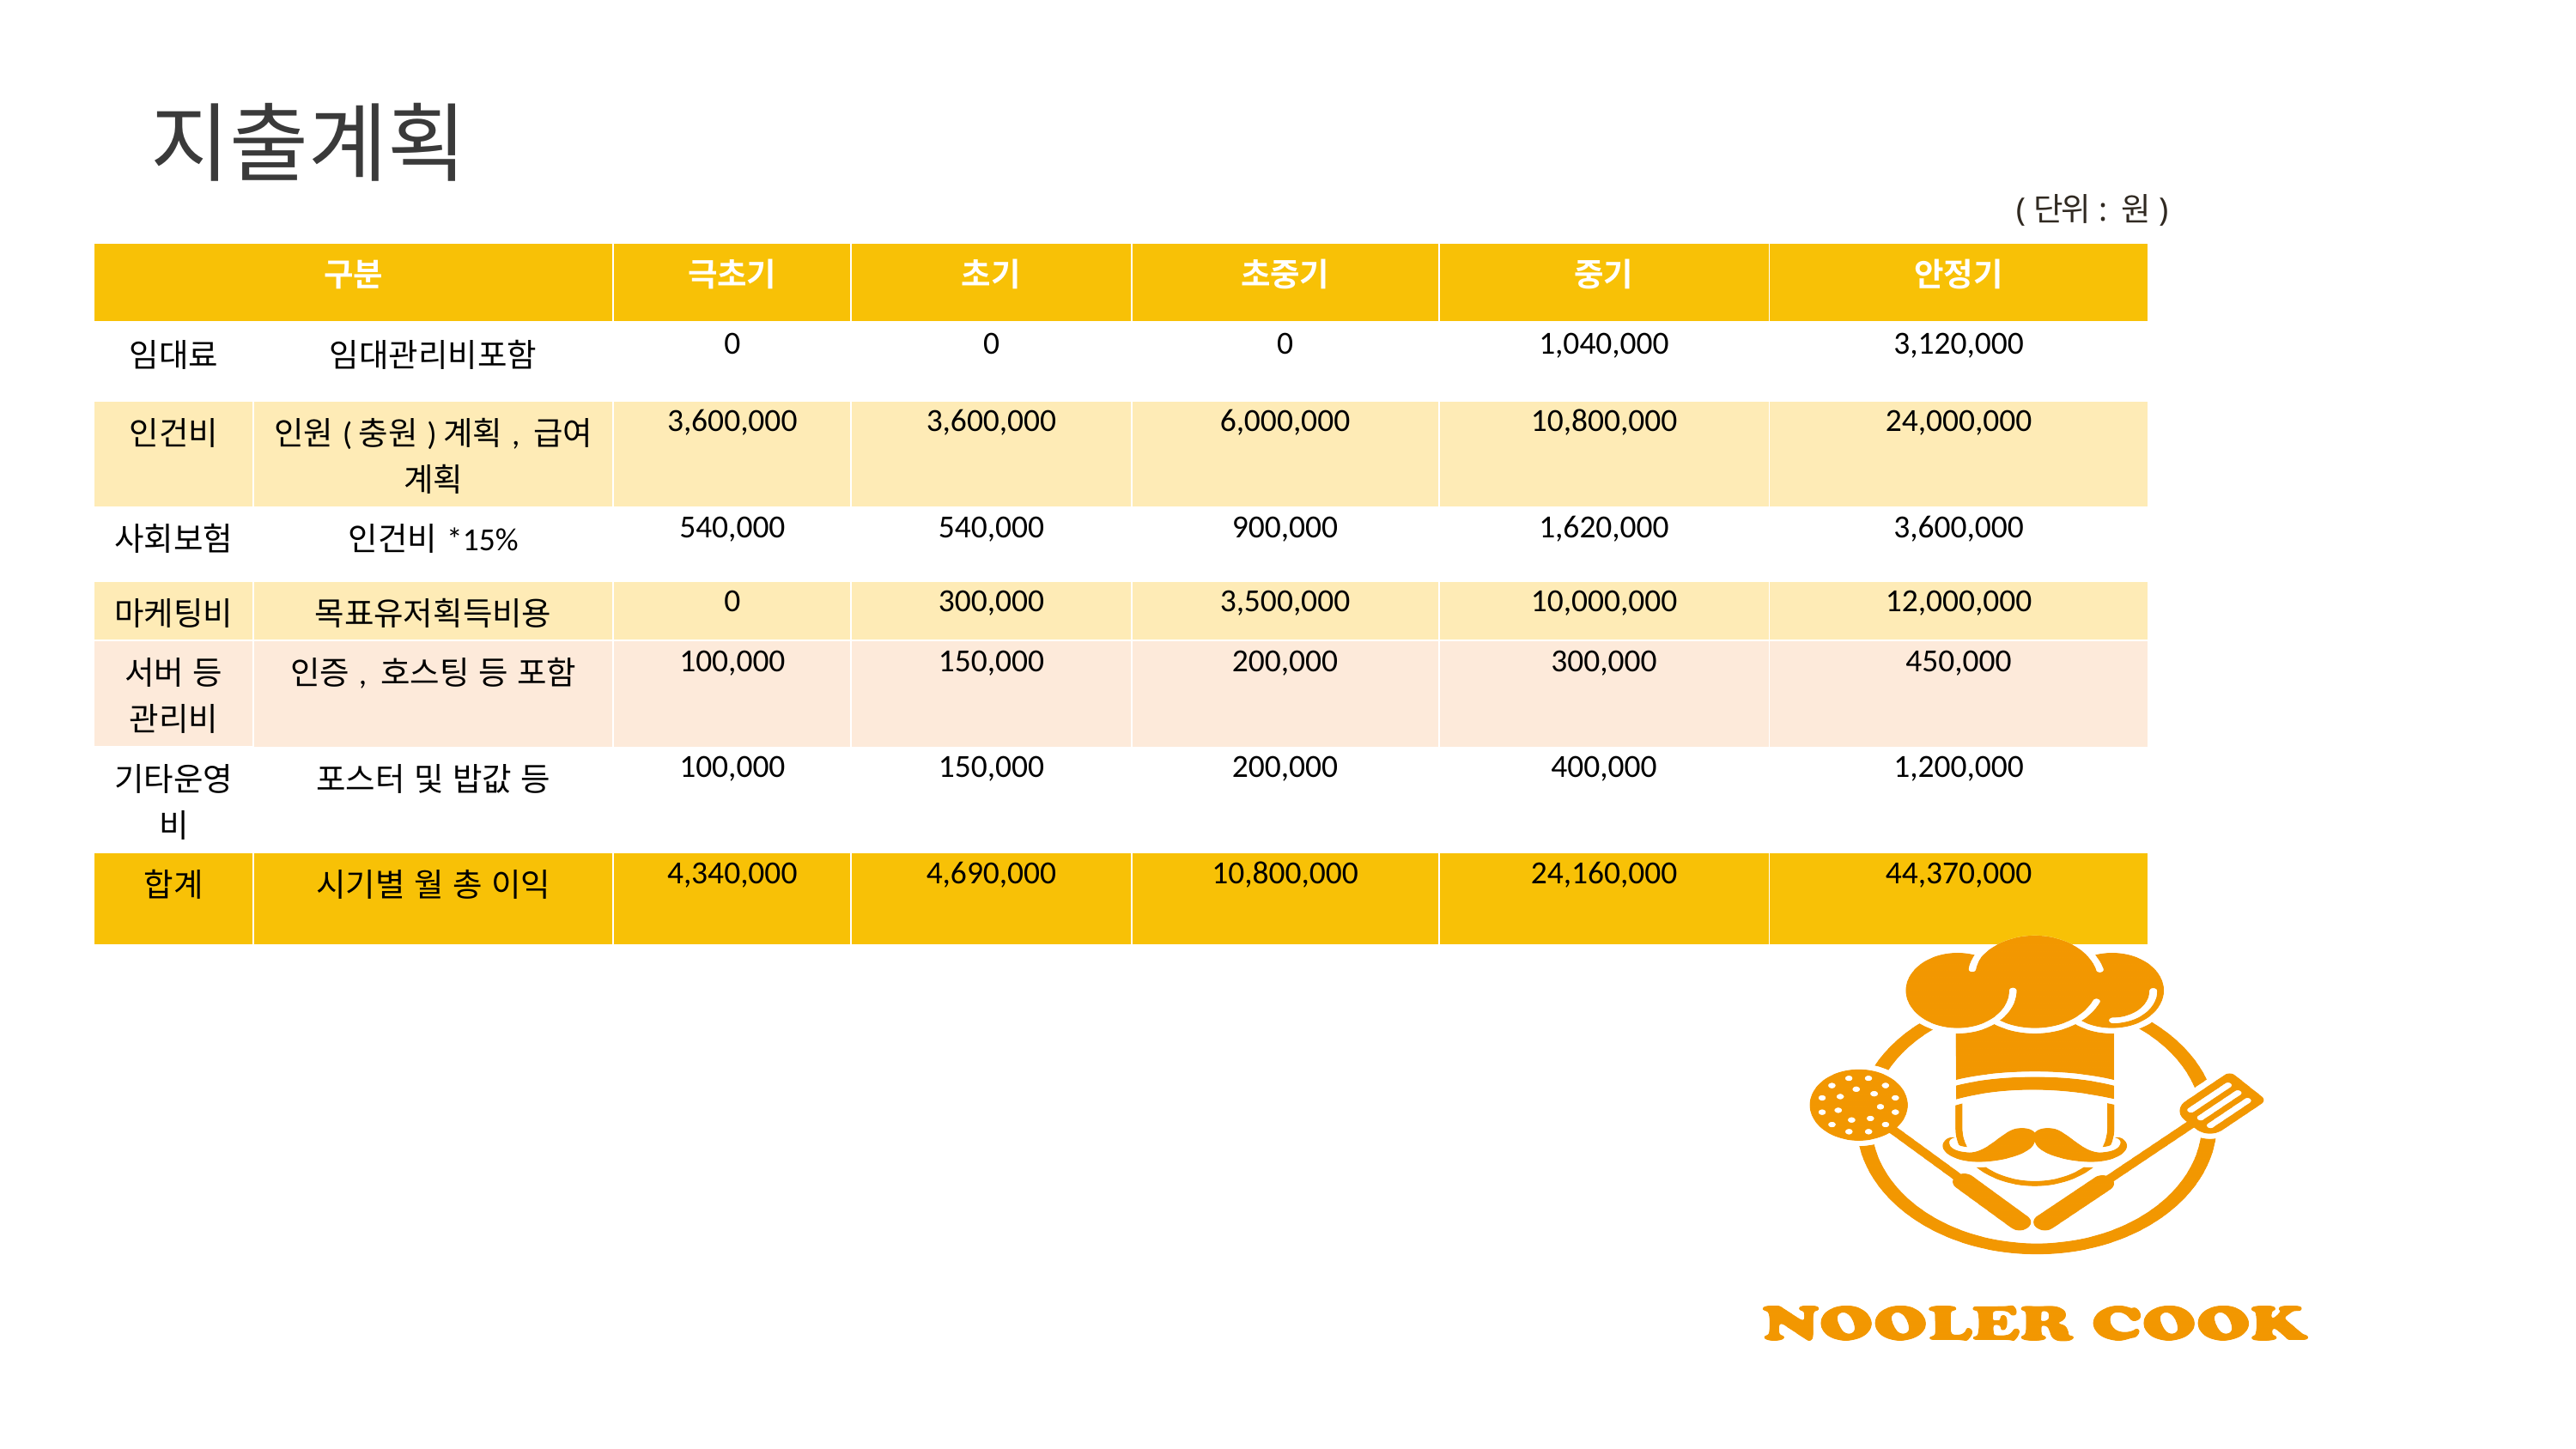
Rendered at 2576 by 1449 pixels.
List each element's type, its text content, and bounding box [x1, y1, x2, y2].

table_cell 12,000,000 [1770, 582, 2148, 640]
table_cell 10,800,000 [1440, 402, 1769, 506]
table_cell 사회보험 [94, 508, 252, 580]
table_cell 0 [614, 582, 850, 640]
table_cell 44,370,000 [1770, 853, 2148, 878]
table_cell 1,620,000 [1440, 508, 1769, 580]
table_cell 3,600,000 [852, 402, 1131, 506]
table_cell 합계 [94, 853, 252, 944]
table_cell 300,000 [1440, 641, 1769, 747]
table_cell 150,000 [851, 747, 1132, 853]
table_cell 서버 등 관리비 [94, 641, 252, 746]
table_cell 400,000 [1439, 747, 1769, 853]
table_cell 인건비*15% [254, 508, 612, 580]
table_cell 4,690,000 [852, 853, 1131, 944]
table_cell 24,160,000 [1440, 853, 1769, 944]
table_cell 450,000 [1770, 641, 2148, 747]
table_cell 900,000 [1133, 508, 1438, 580]
table_cell 포스터 및 밥값 등 [253, 747, 613, 853]
table_header 초중기 [1133, 244, 1438, 321]
table_cell 3,600,000 [614, 402, 850, 506]
table_cell 1,040,000 [1440, 325, 1769, 400]
text_box 지출계획 [137, 82, 600, 198]
table_cell 200,000 [1132, 747, 1439, 853]
table_cell 임대료 [94, 325, 252, 400]
table_cell 0 [614, 325, 850, 400]
table_header 구분 [94, 244, 612, 321]
table_cell 인건비 [94, 402, 252, 506]
table_header 중기 [1440, 244, 1769, 321]
table_cell 3,500,000 [1133, 582, 1438, 640]
table_cell 3,600,000 [1770, 508, 2148, 580]
text_box [1522, 878, 2542, 1399]
table_cell 100,000 [614, 641, 850, 747]
table_cell 0 [1133, 325, 1438, 400]
table_cell 인증, 호스팅 등 포함 [254, 641, 612, 747]
table_header 초기 [852, 244, 1131, 321]
table_cell 인원(충원)계획, 급여 계획 [254, 402, 612, 506]
table_cell 목표유저획득비용 [254, 582, 612, 640]
table_cell 300,000 [852, 582, 1131, 640]
table_cell 3,120,000 [1770, 325, 2148, 400]
table_cell 10,000,000 [1440, 582, 1769, 640]
table_cell 150,000 [852, 641, 1131, 747]
table_cell 200,000 [1133, 641, 1438, 747]
table_cell 10,800,000 [1133, 853, 1438, 944]
table_cell 임대관리비포함 [254, 325, 612, 400]
table_cell 0 [852, 325, 1131, 400]
table_cell 24,000,000 [1770, 402, 2148, 506]
table_cell 시기별 월 총 이익 [254, 853, 612, 944]
text_box (단위: 원) [2003, 183, 2558, 234]
table_cell 100,000 [613, 747, 851, 853]
table_header 안정기 [1770, 244, 2148, 321]
table_cell 540,000 [614, 508, 850, 580]
table_cell 4,340,000 [614, 853, 850, 944]
table_cell 1,200,000 [1769, 747, 2148, 853]
table_cell 기타운영비 [94, 748, 253, 852]
table_cell 6,000,000 [1133, 402, 1438, 506]
table_cell 540,000 [852, 508, 1131, 580]
table_cell 마케팅비 [94, 582, 252, 640]
table_header 극초기 [614, 244, 850, 321]
